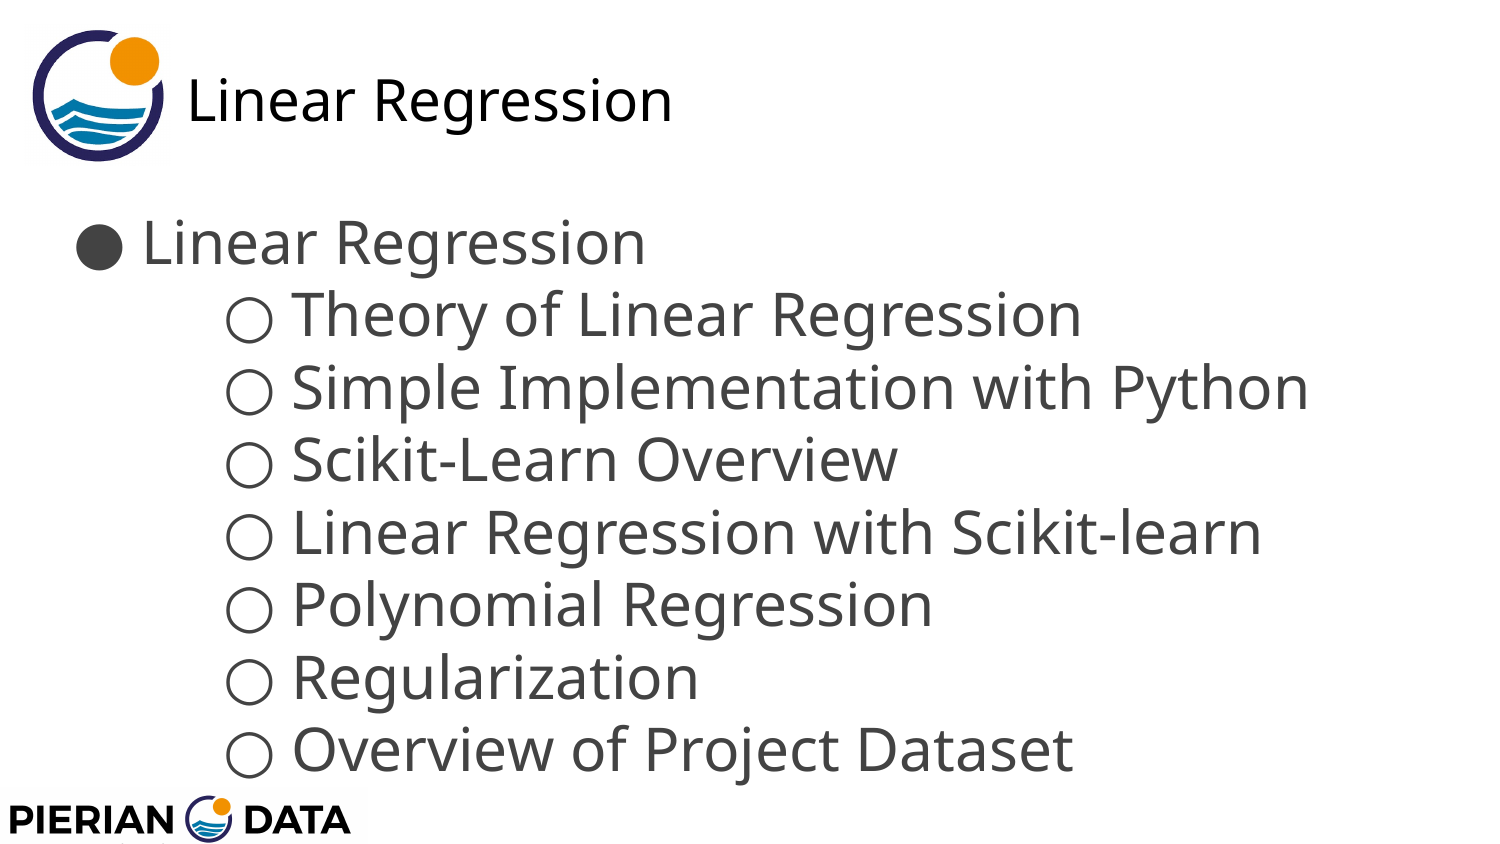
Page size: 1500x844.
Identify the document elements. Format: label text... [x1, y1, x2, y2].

picture [0, 787, 368, 844]
list Linear Regression Theory of Linear Regression Simple Implementation with Python Scikit-Learn Overview Linear Regression with Scikit-learn Polynomial Regression Regularization Overview of Project Dataset [51, 189, 1476, 750]
picture [24, 24, 172, 167]
title Linear Regression [176, 48, 1449, 143]
